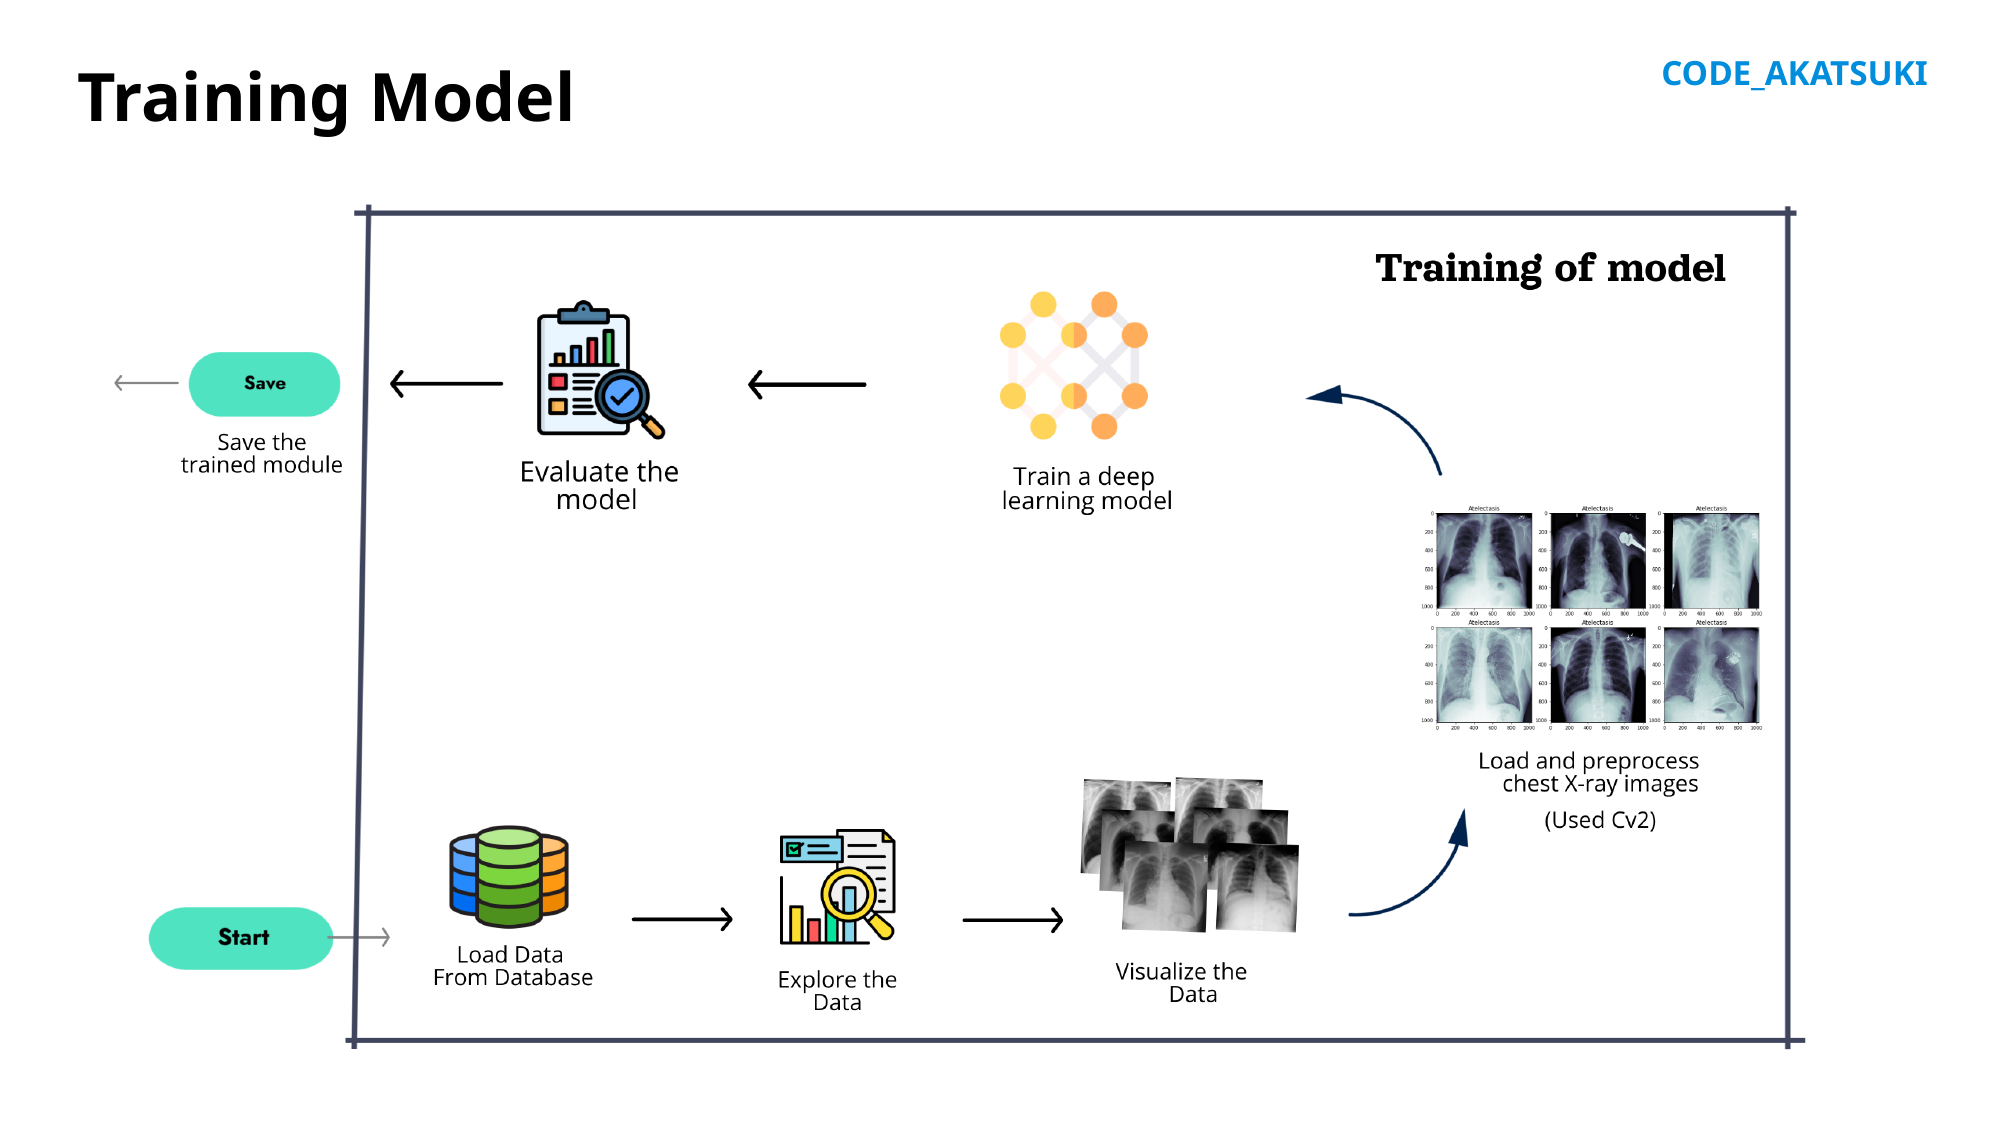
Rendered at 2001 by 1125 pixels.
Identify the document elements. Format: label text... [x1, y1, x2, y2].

title Training Model [62, 27, 686, 172]
text_box CODE_AKATSUKI [1646, 0, 2000, 143]
picture [85, 171, 1826, 1057]
